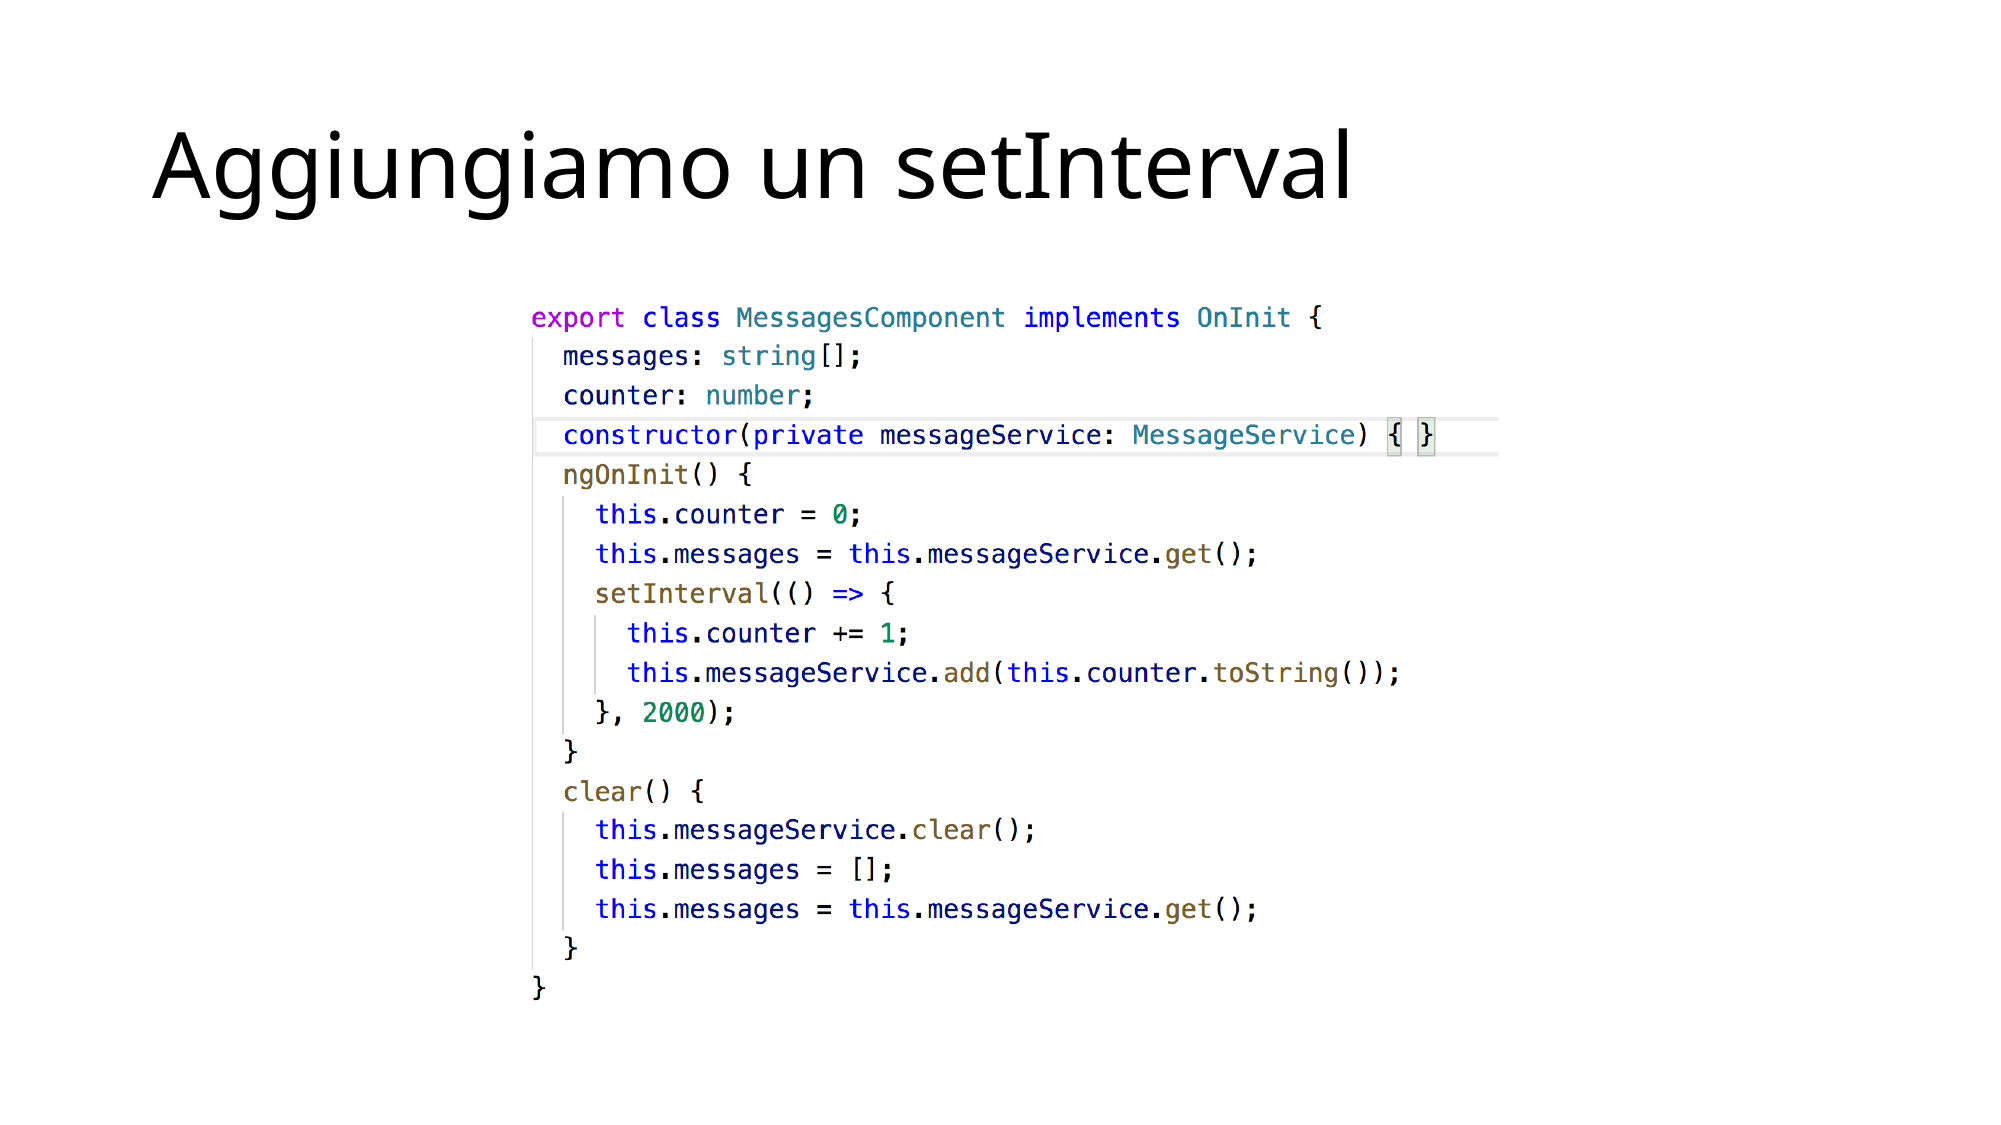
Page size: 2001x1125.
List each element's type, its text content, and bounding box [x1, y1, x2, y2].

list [501, 299, 1499, 1014]
title Aggiungiamo un setInterval [137, 59, 1863, 278]
